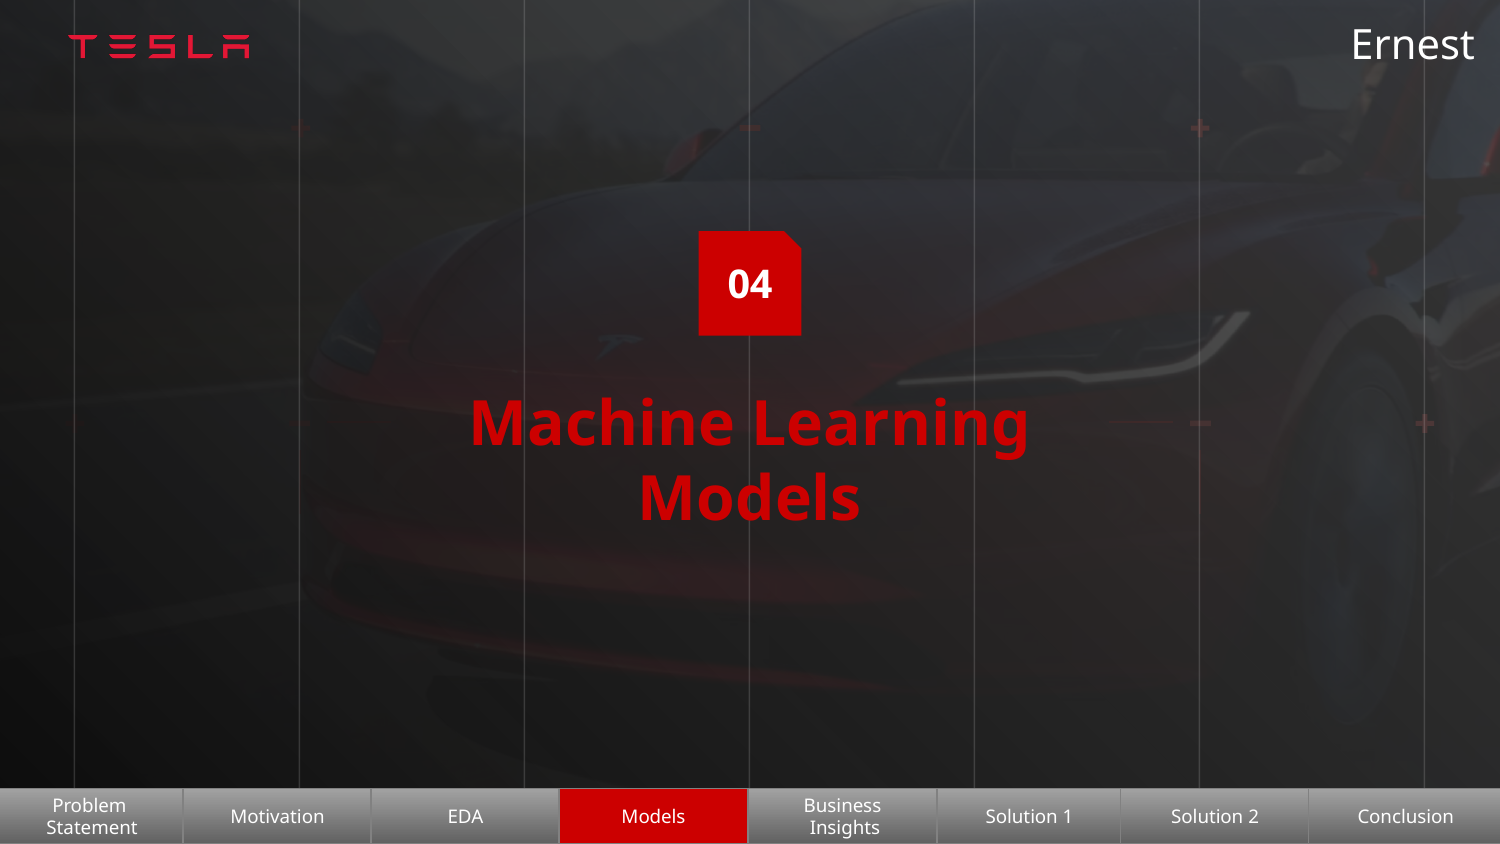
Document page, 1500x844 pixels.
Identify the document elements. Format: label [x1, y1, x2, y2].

text_box [0, 0, 1500, 844]
picture [65, 31, 251, 59]
